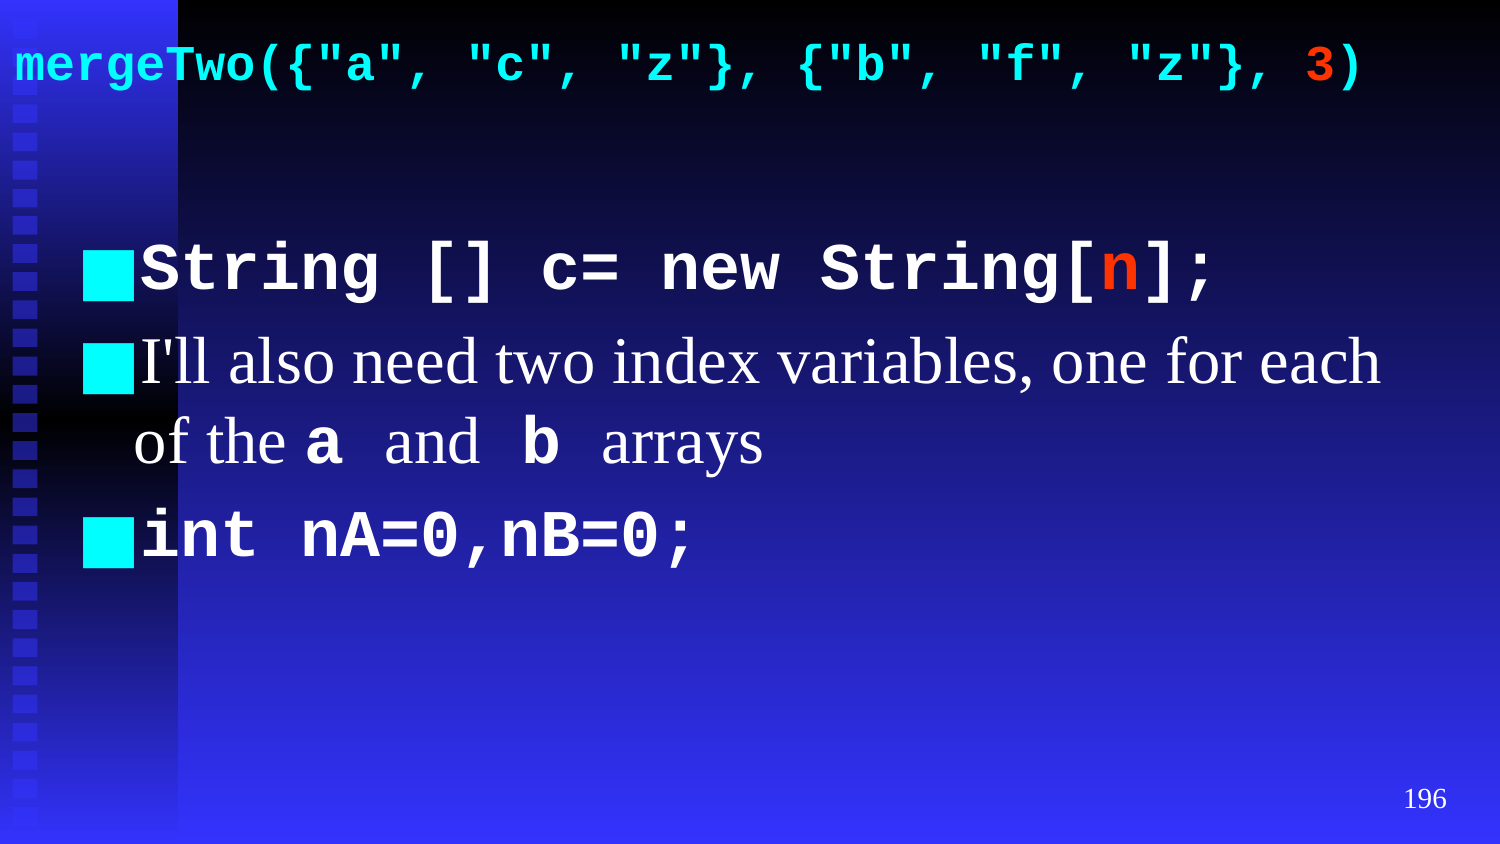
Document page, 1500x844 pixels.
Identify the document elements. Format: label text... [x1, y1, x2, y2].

text_box ‹#› [1149, 768, 1463, 826]
title mergeTwo({"a", "c", "z"}, {"b", "f", "z"}, 3) [0, 0, 1425, 94]
list String [] c= new String[n]; I'll also need two index variables, one for each of the a and b arrays int nA=0,nB=0; [62, 215, 1467, 746]
